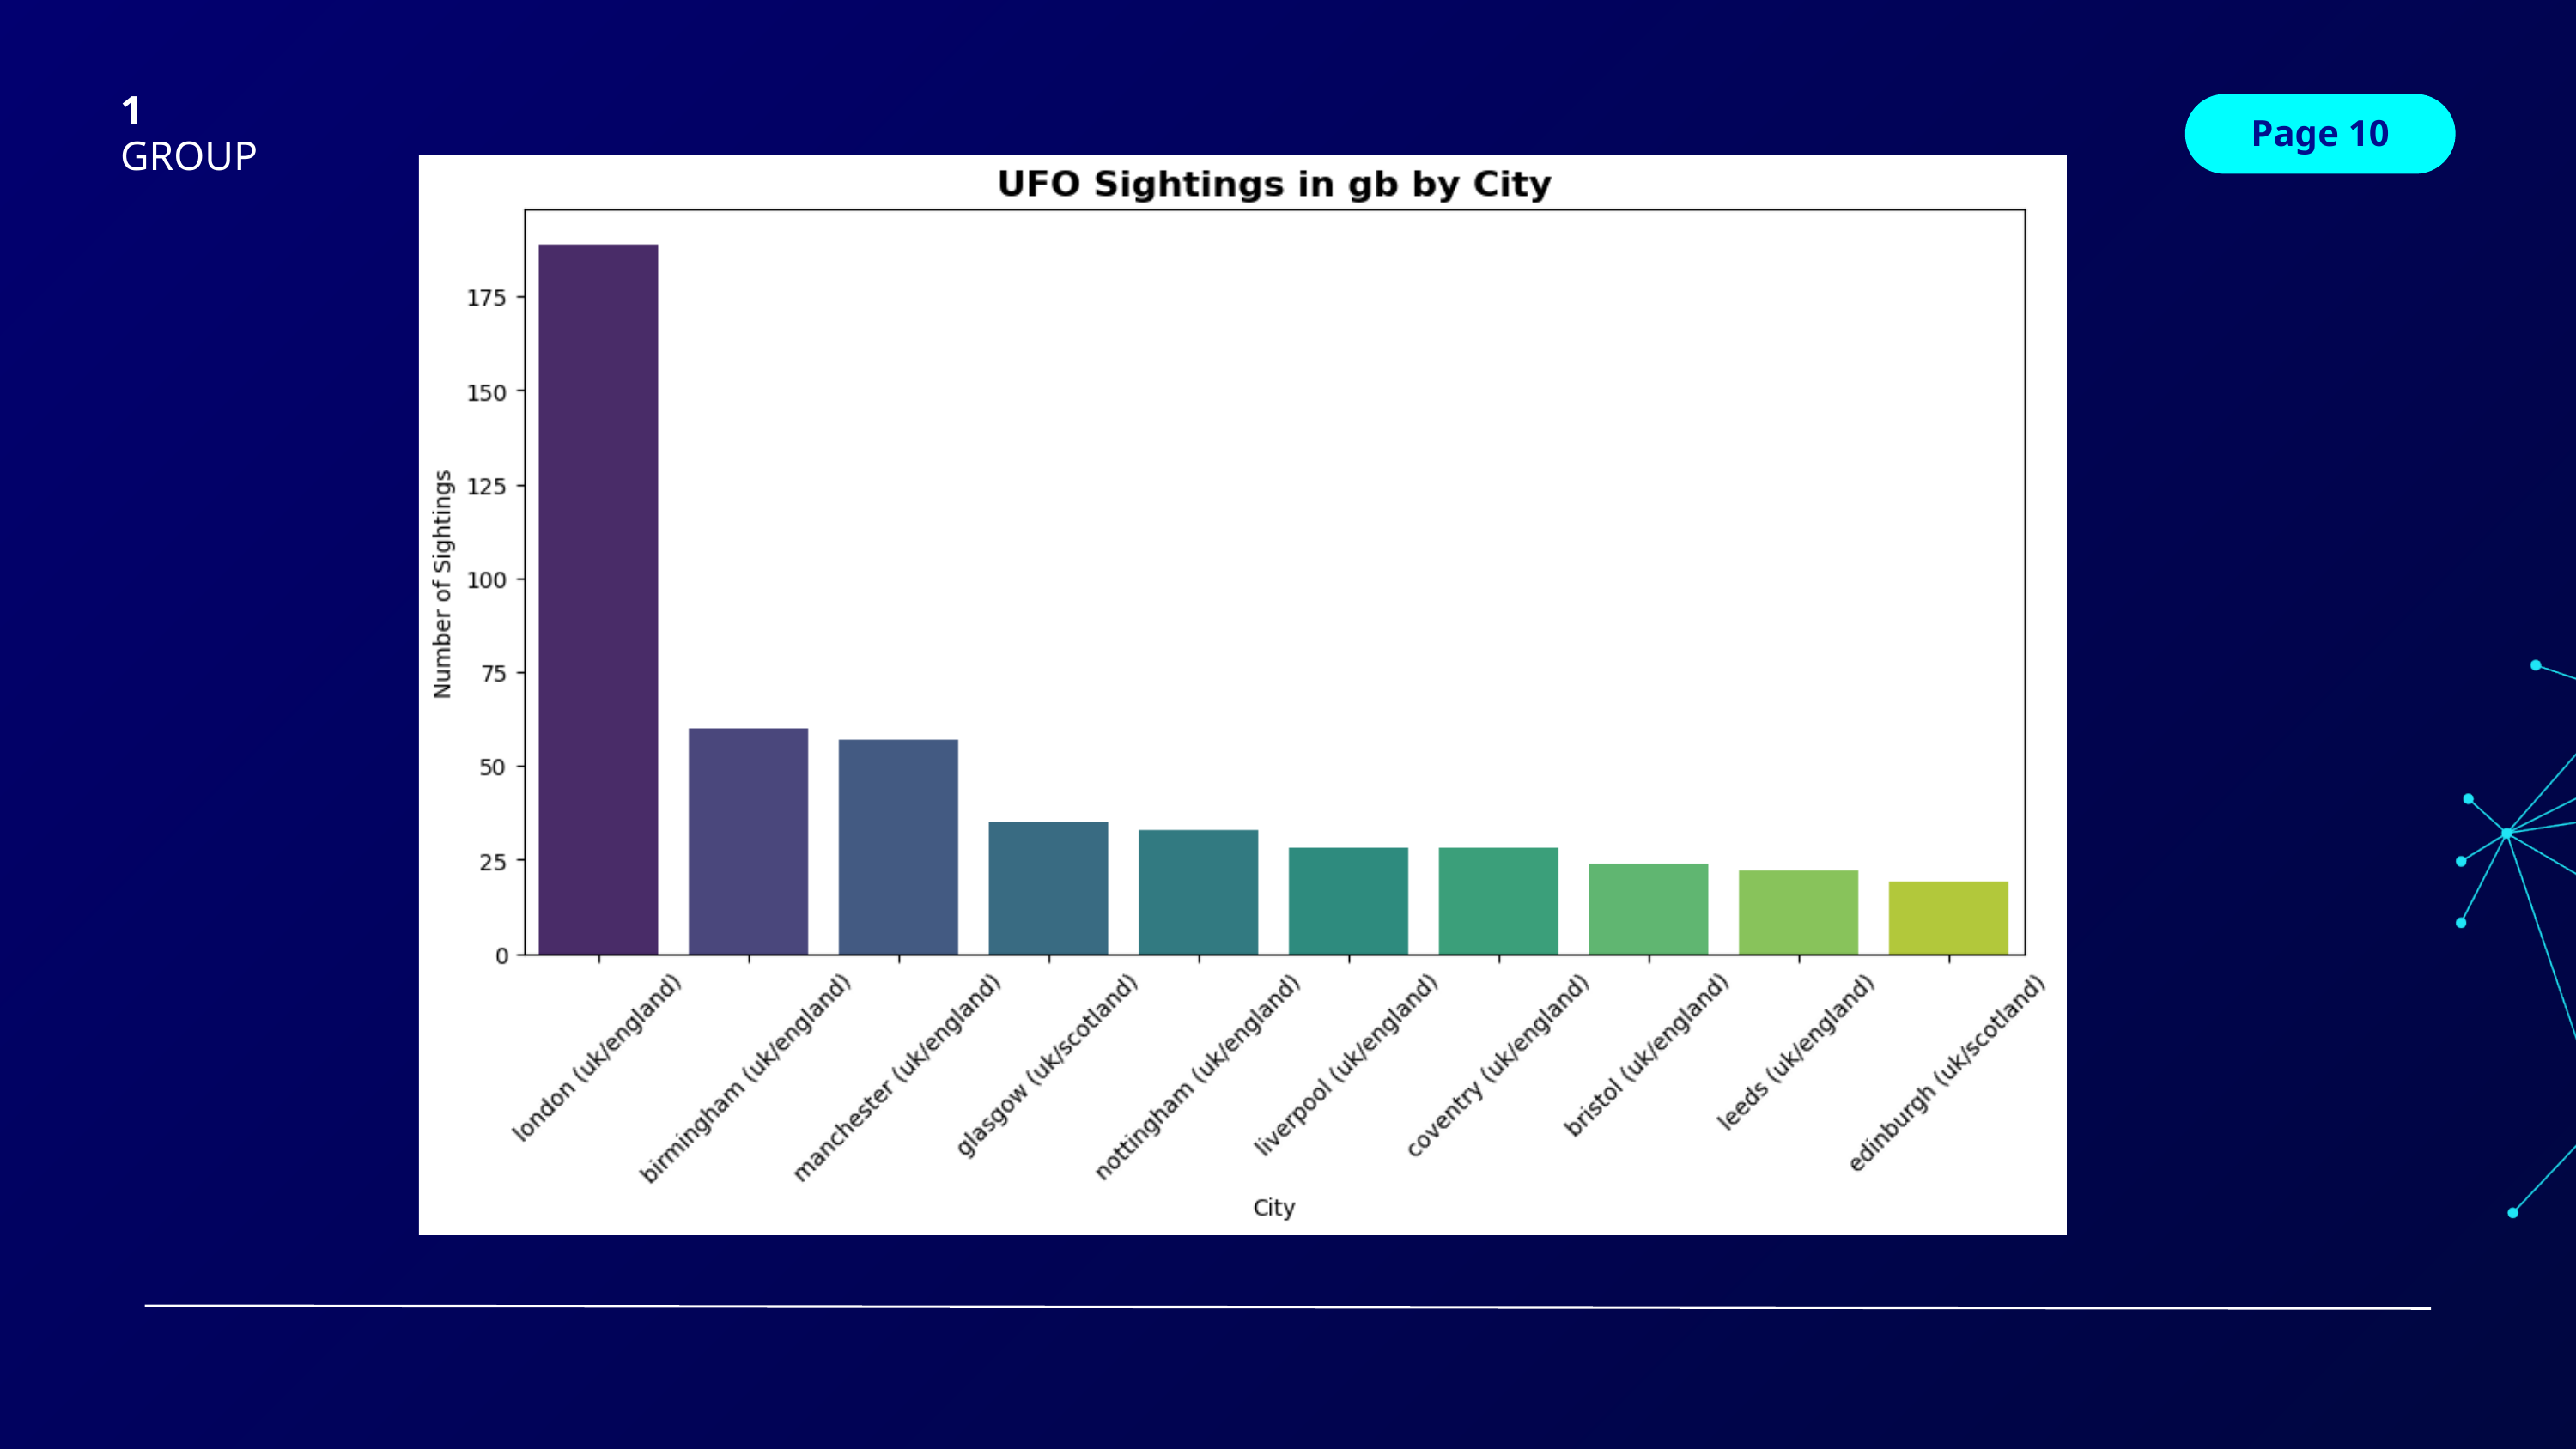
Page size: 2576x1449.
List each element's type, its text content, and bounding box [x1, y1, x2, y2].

text_box [418, 155, 2067, 1235]
text_box GROUP [120, 123, 369, 179]
text_box [2455, 640, 2576, 1220]
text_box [2184, 94, 2456, 174]
text_box 1 [120, 77, 369, 123]
